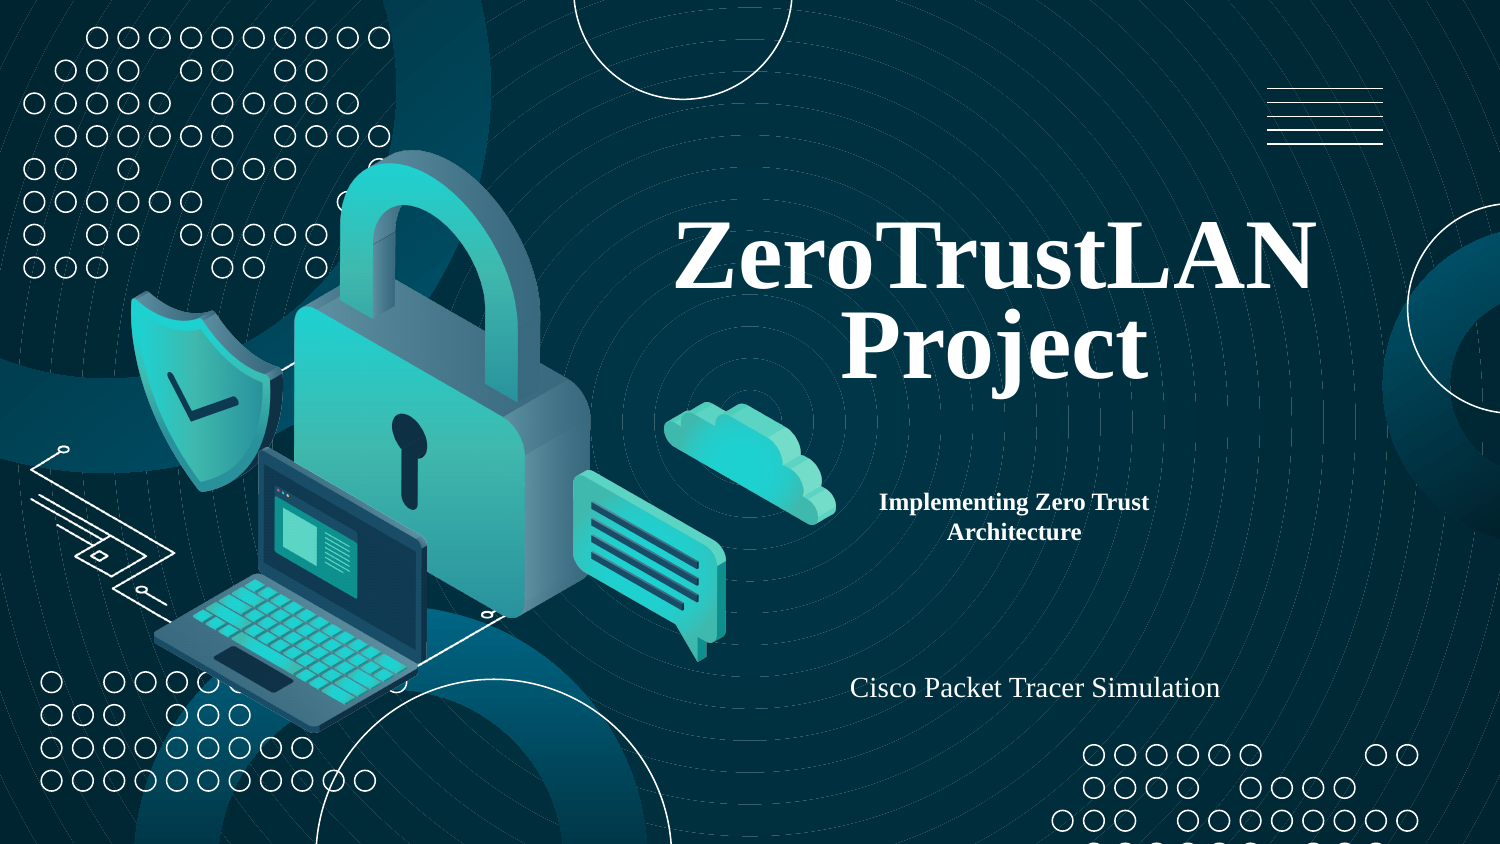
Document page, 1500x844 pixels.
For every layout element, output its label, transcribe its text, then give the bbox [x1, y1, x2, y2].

picture [87, 542, 96, 547]
subtitle Implementing Zero Trust Architecture [852, 470, 1177, 592]
picture [132, 151, 725, 732]
picture [139, 587, 147, 593]
picture [31, 468, 38, 474]
picture [105, 532, 114, 538]
picture [91, 553, 102, 561]
title ZeroTrustLAN Project [626, 201, 1365, 501]
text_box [40, 671, 407, 792]
picture [665, 403, 835, 524]
text_box Cisco Packet Tracer Simulation [835, 661, 1500, 711]
